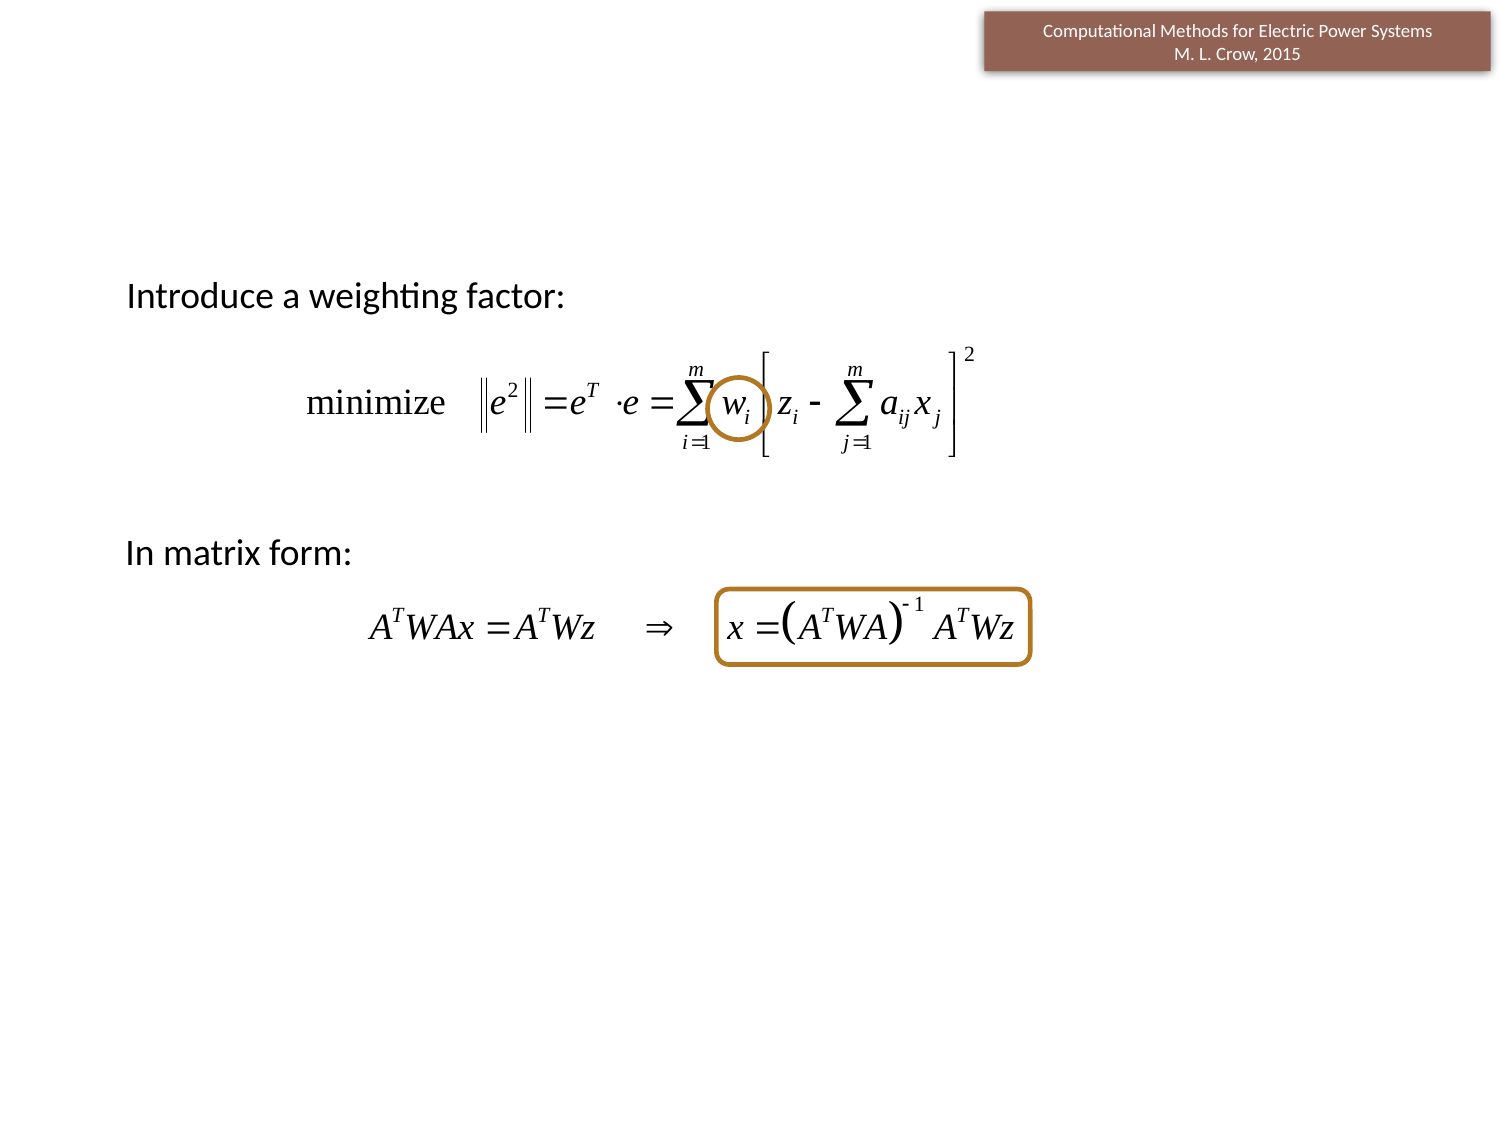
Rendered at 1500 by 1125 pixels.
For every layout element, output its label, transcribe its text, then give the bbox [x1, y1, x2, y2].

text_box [300, 336, 983, 464]
text_box Introduce a weighting factor: [111, 263, 582, 324]
text_box [722, 588, 1032, 666]
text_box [361, 586, 1022, 664]
text_box In matrix form: [110, 520, 368, 581]
